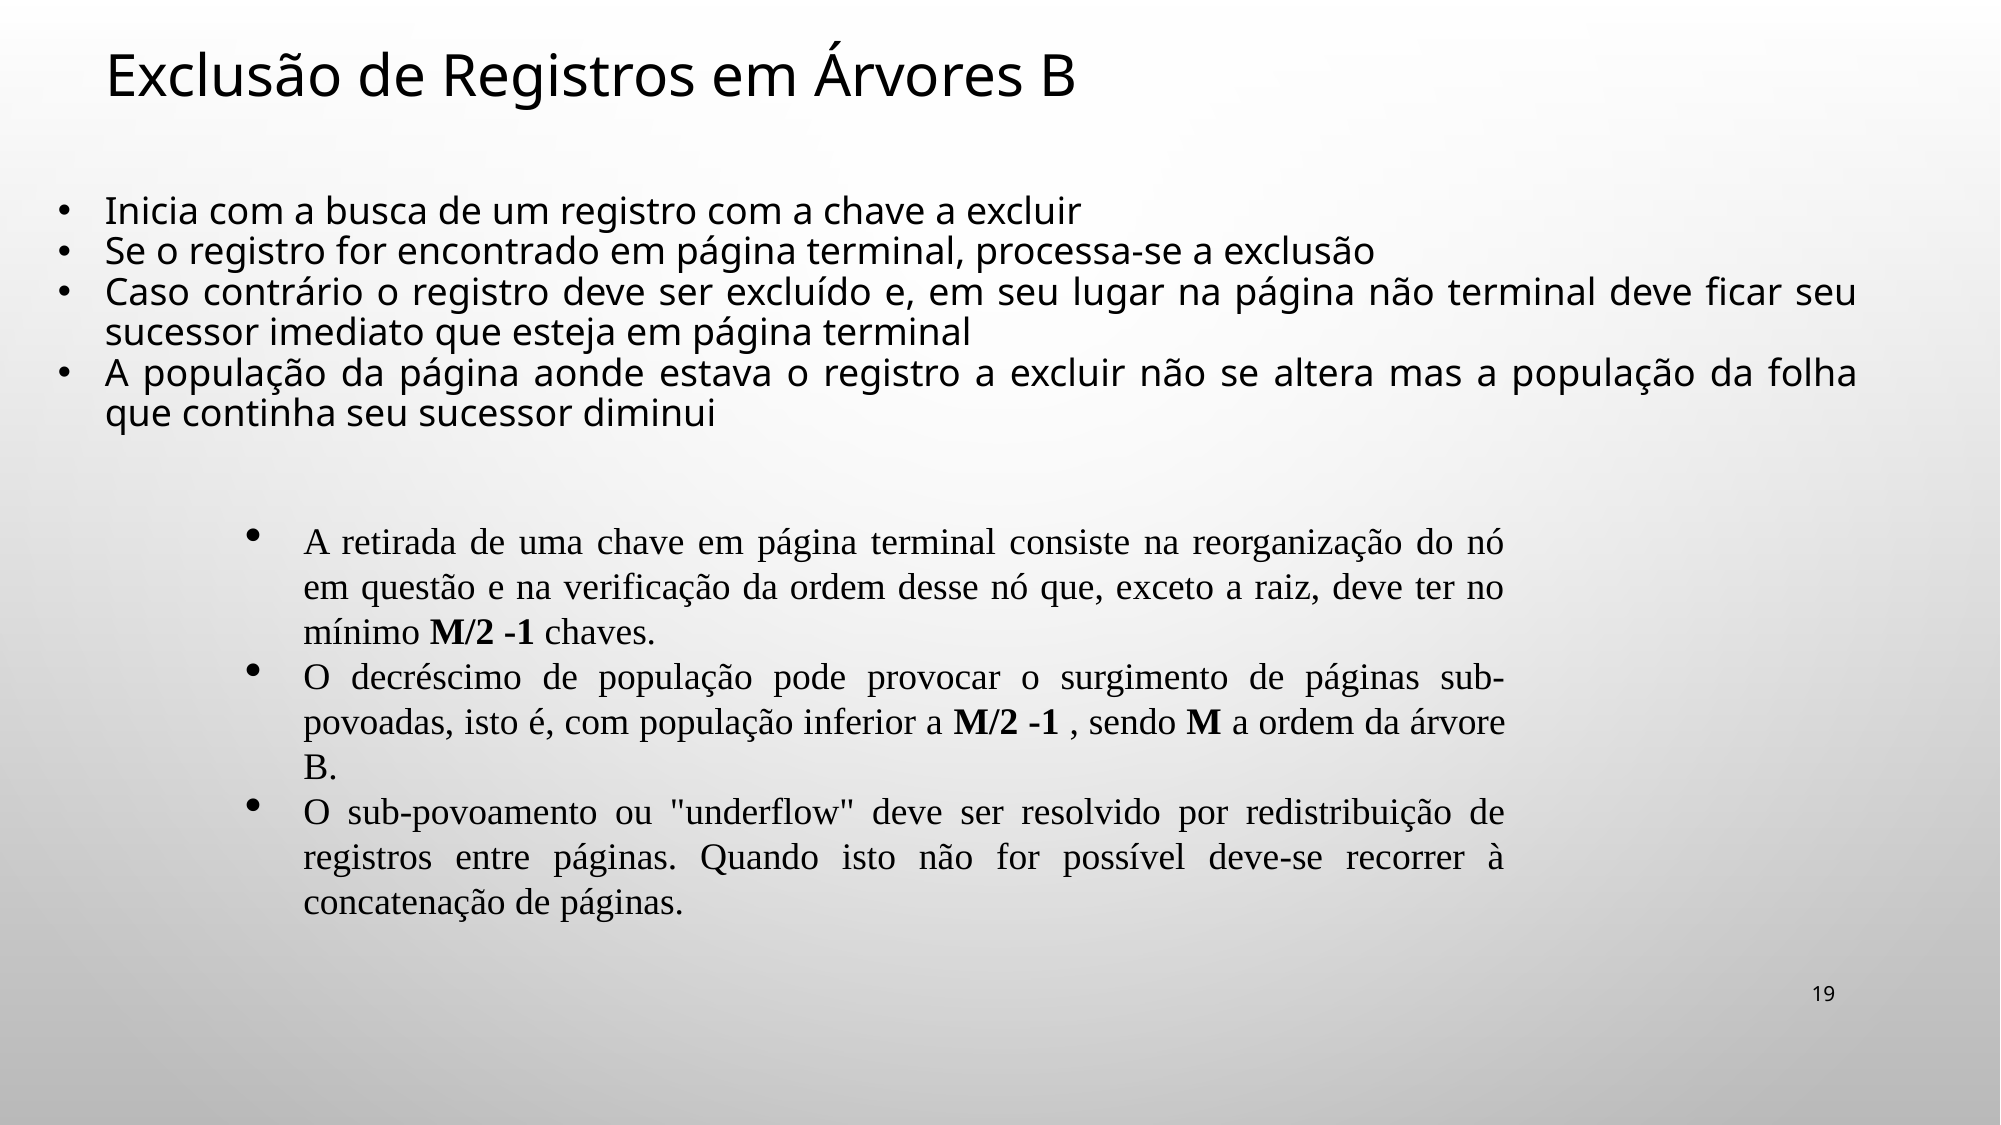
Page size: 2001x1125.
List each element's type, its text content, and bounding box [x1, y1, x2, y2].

slide_number 19 [1724, 965, 1851, 1025]
text_box A retirada de uma chave em página terminal consiste na reorganização do nó em questão e na verificação da ordem desse nó que, exceto a raiz, deve ter no mínimo M/2 -1 chaves. O decréscimo de população pode provocar o surgimento de páginas sub-povoadas, isto é, com população inferior a M/2 -1 , sendo M a ordem da árvore B. O sub-povoamento ou "underflow" deve ser resolvido por redistribuição de registros entre páginas. Quando isto não for possível deve-se recorrer à concatenação de páginas. [232, 509, 1898, 930]
picture [0, 0, 2000, 1125]
text_box Inicia com a busca de um registro com a chave a excluir Se o registro for encontrado em página terminal, processa-se a exclusão Caso contrário o registro deve ser excluído e, em seu lugar na página não terminal deve ficar seu sucessor imediato que esteja em página terminal A população da página aonde estava o registro a excluir não se altera mas a população da folha que continha seu sucessor diminui [43, 184, 1875, 442]
text_box Exclusão de Registros em Árvores B [90, 30, 1093, 116]
